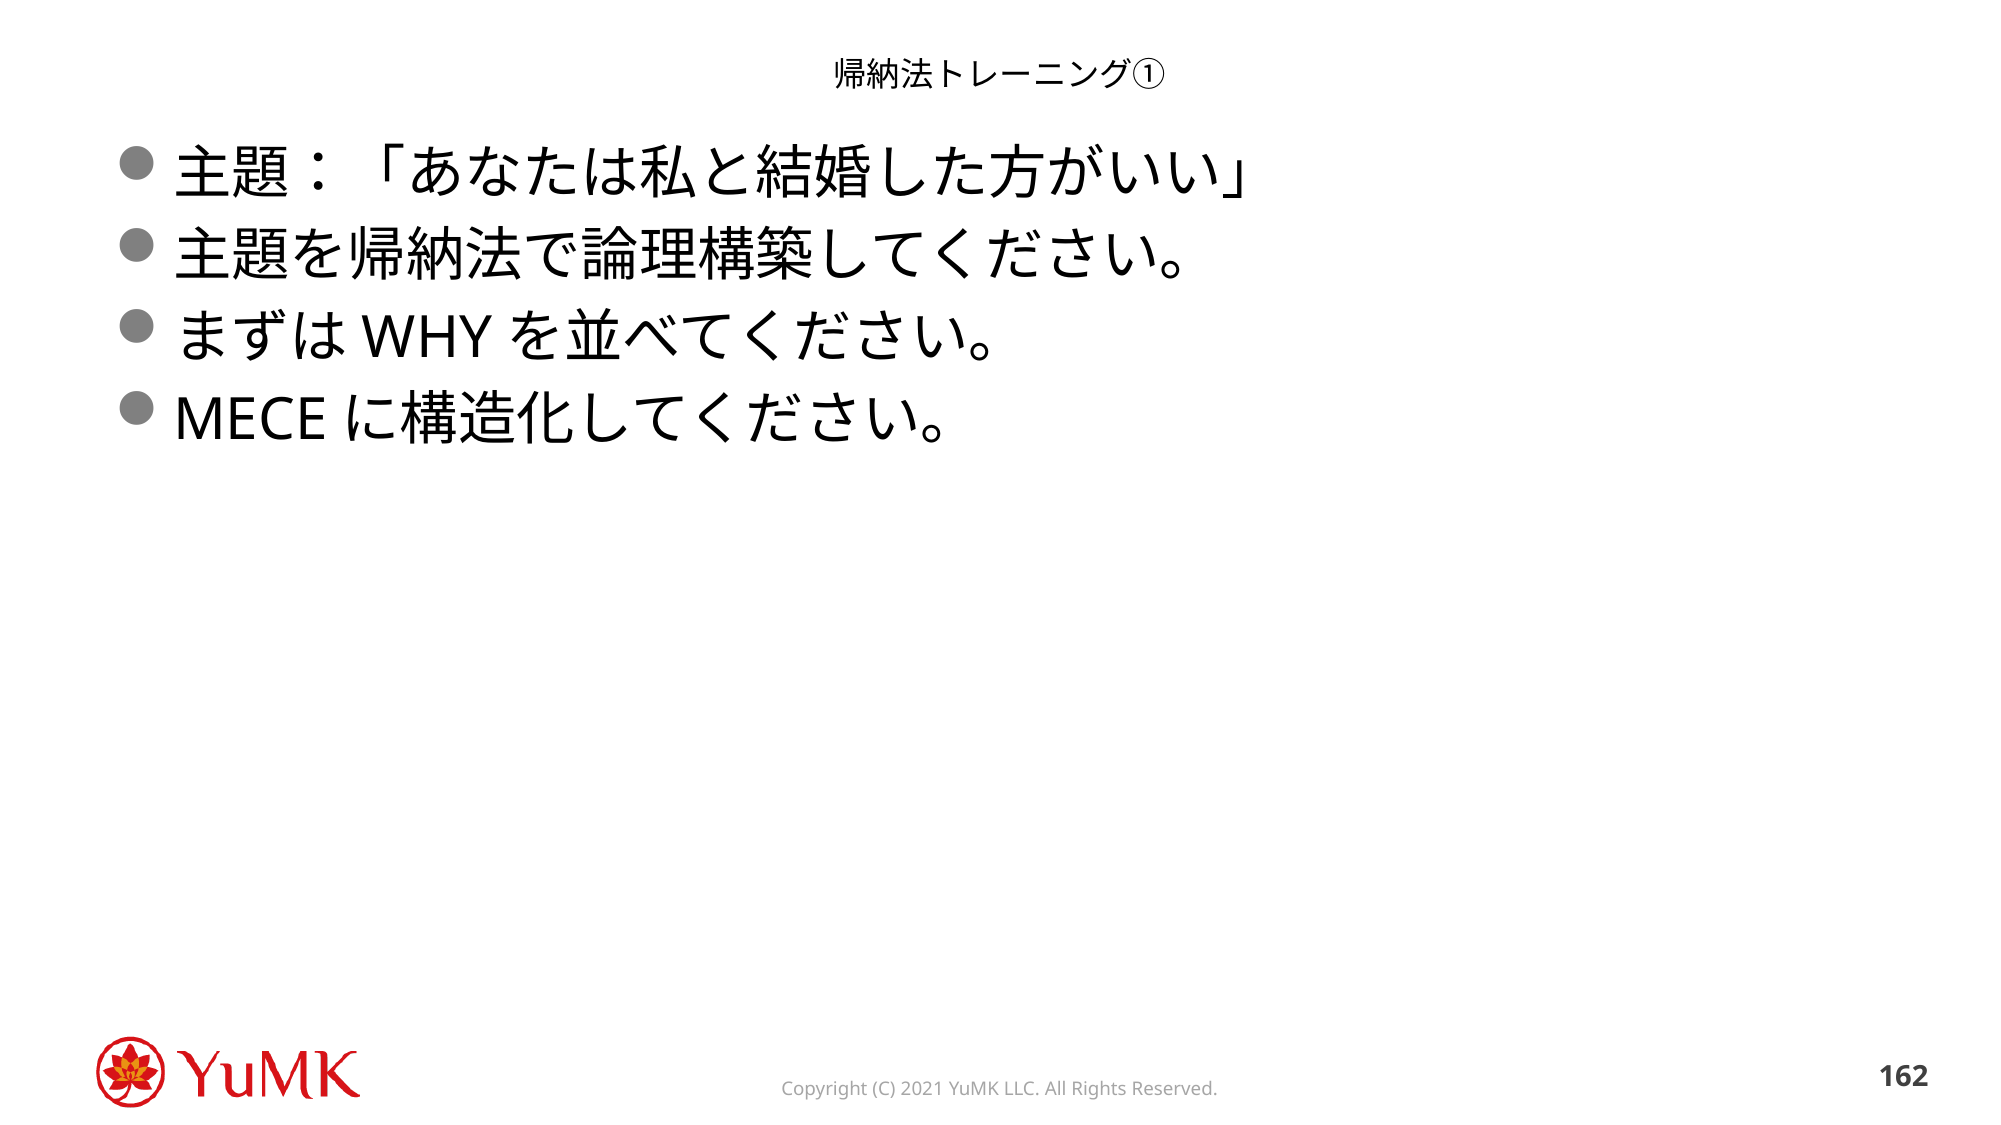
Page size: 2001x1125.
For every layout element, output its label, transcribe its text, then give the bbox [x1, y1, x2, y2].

slide_number 161 [1477, 1047, 1944, 1108]
title 帰納法トレーニング① [99, 32, 1900, 113]
picture [90, 1035, 365, 1108]
list 主題：「あなたは私と結婚した方がいい」 主題を帰納法で論理構築してください。 まずはWHYを並べてください。 MECEに構造化してください。 [99, 128, 1900, 997]
